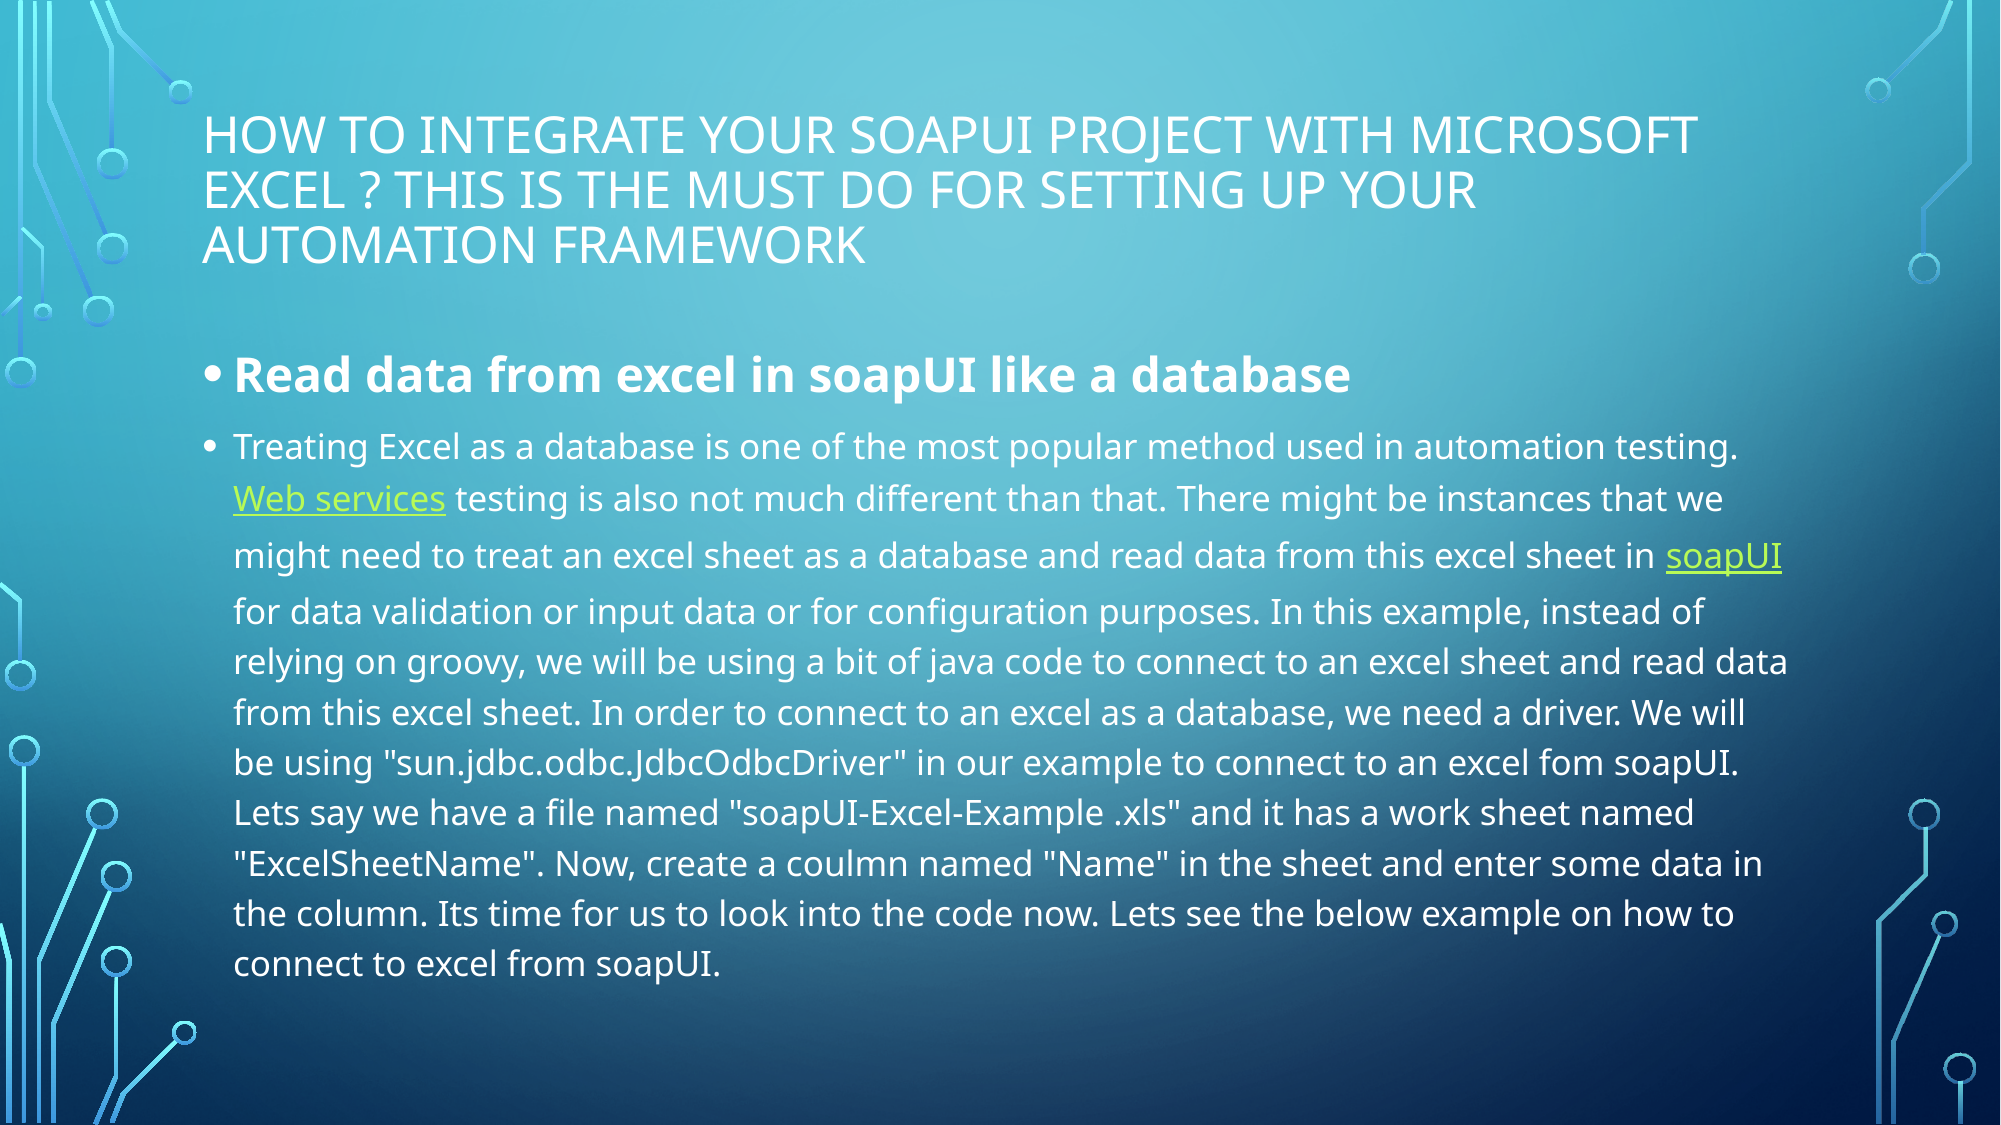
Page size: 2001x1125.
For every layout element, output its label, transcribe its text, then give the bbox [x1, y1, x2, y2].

title How to Integrate your soapui project with Microsoft Excel ? This is the must do for setting up your Automation framework [187, 101, 1813, 324]
list Read data from excel in soapUI like a database Treating Excel as a database is one of the most popular method used in automation testing. Web services testing is also not much different than that. There might be instances that we might need to treat an excel sheet as a database and read data from this excel sheet in soapUI for data validation or input data or for configuration purposes. In this example, instead of relying on groovy, we will be using a bit of java code to connect to an excel sheet and read data from this excel sheet. In order to connect to an excel as a database, we need a driver. We will be using "sun.jdbc.odbc.JdbcOdbcDriver" in our example to connect to an excel fom soapUI. Lets say we have a file named "soapUI-Excel-Example .xls" and it has a work sheet named "ExcelSheetName". Now, create a coulmn named "Name" in the sheet and enter some data in the column. Its time for us to look into the code now. Lets see the below example on how to connect to excel from soapUI. [187, 324, 1813, 1009]
